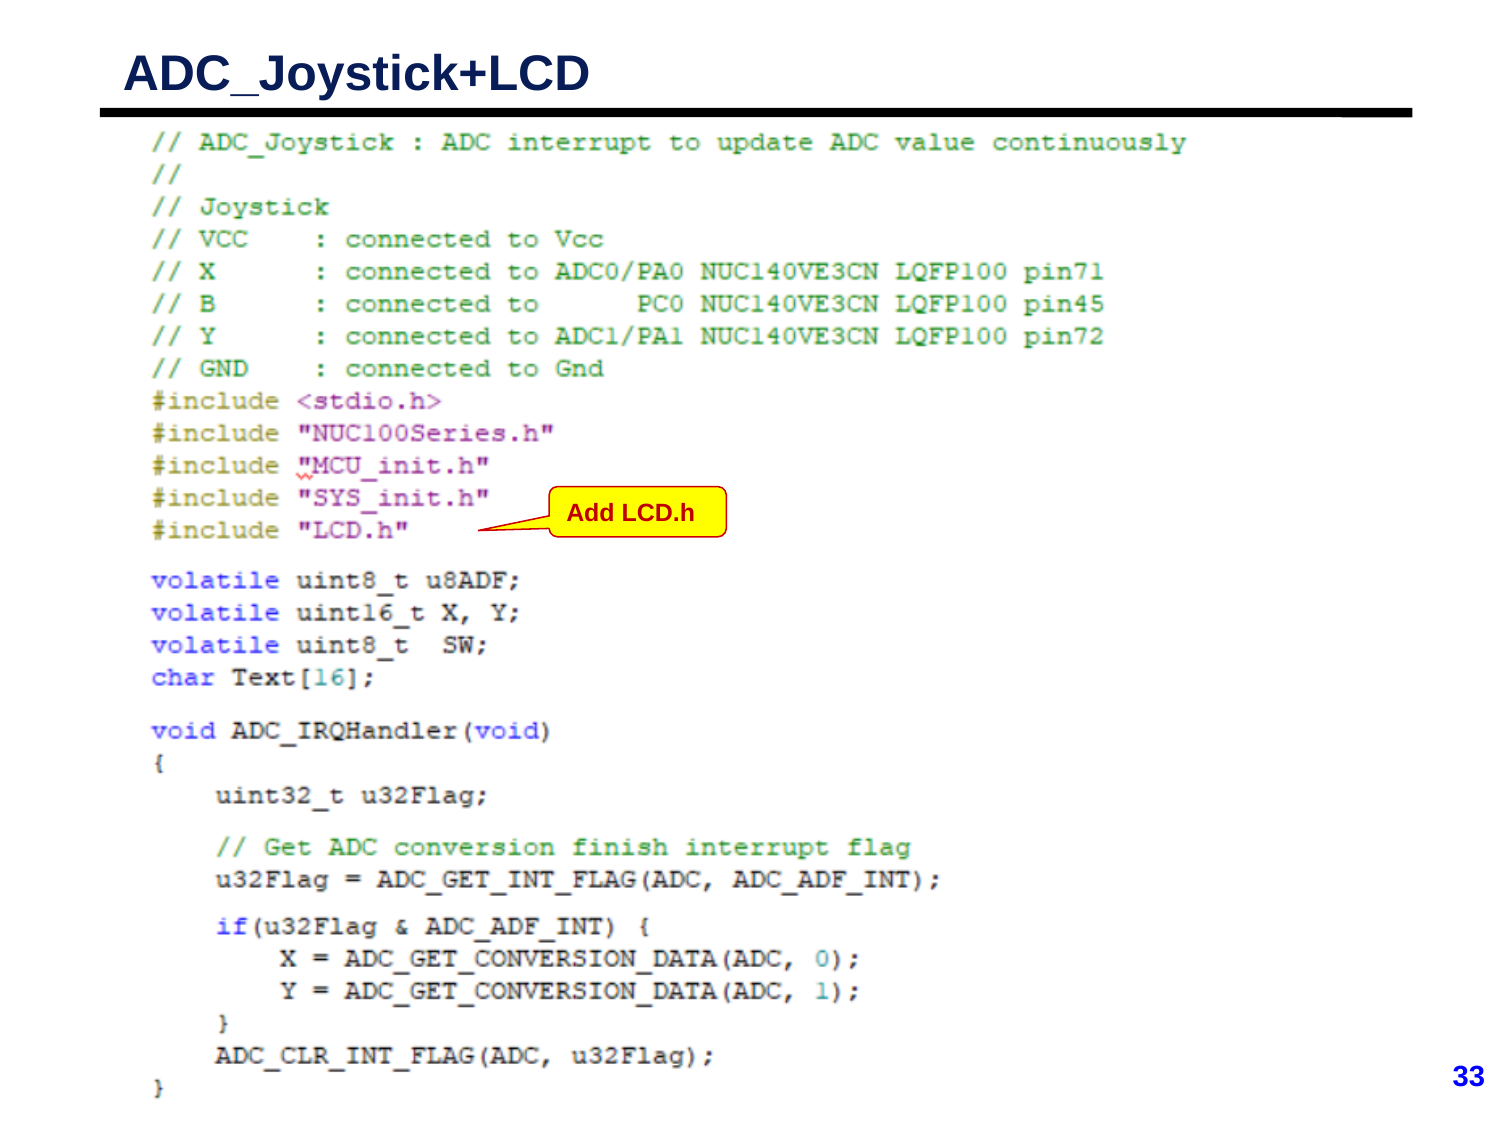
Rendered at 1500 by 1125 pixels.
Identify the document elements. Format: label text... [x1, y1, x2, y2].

title ADC_Joystick+LCD [112, 44, 607, 159]
text_box 33 [1187, 1049, 1500, 1125]
picture [139, 125, 1200, 1107]
